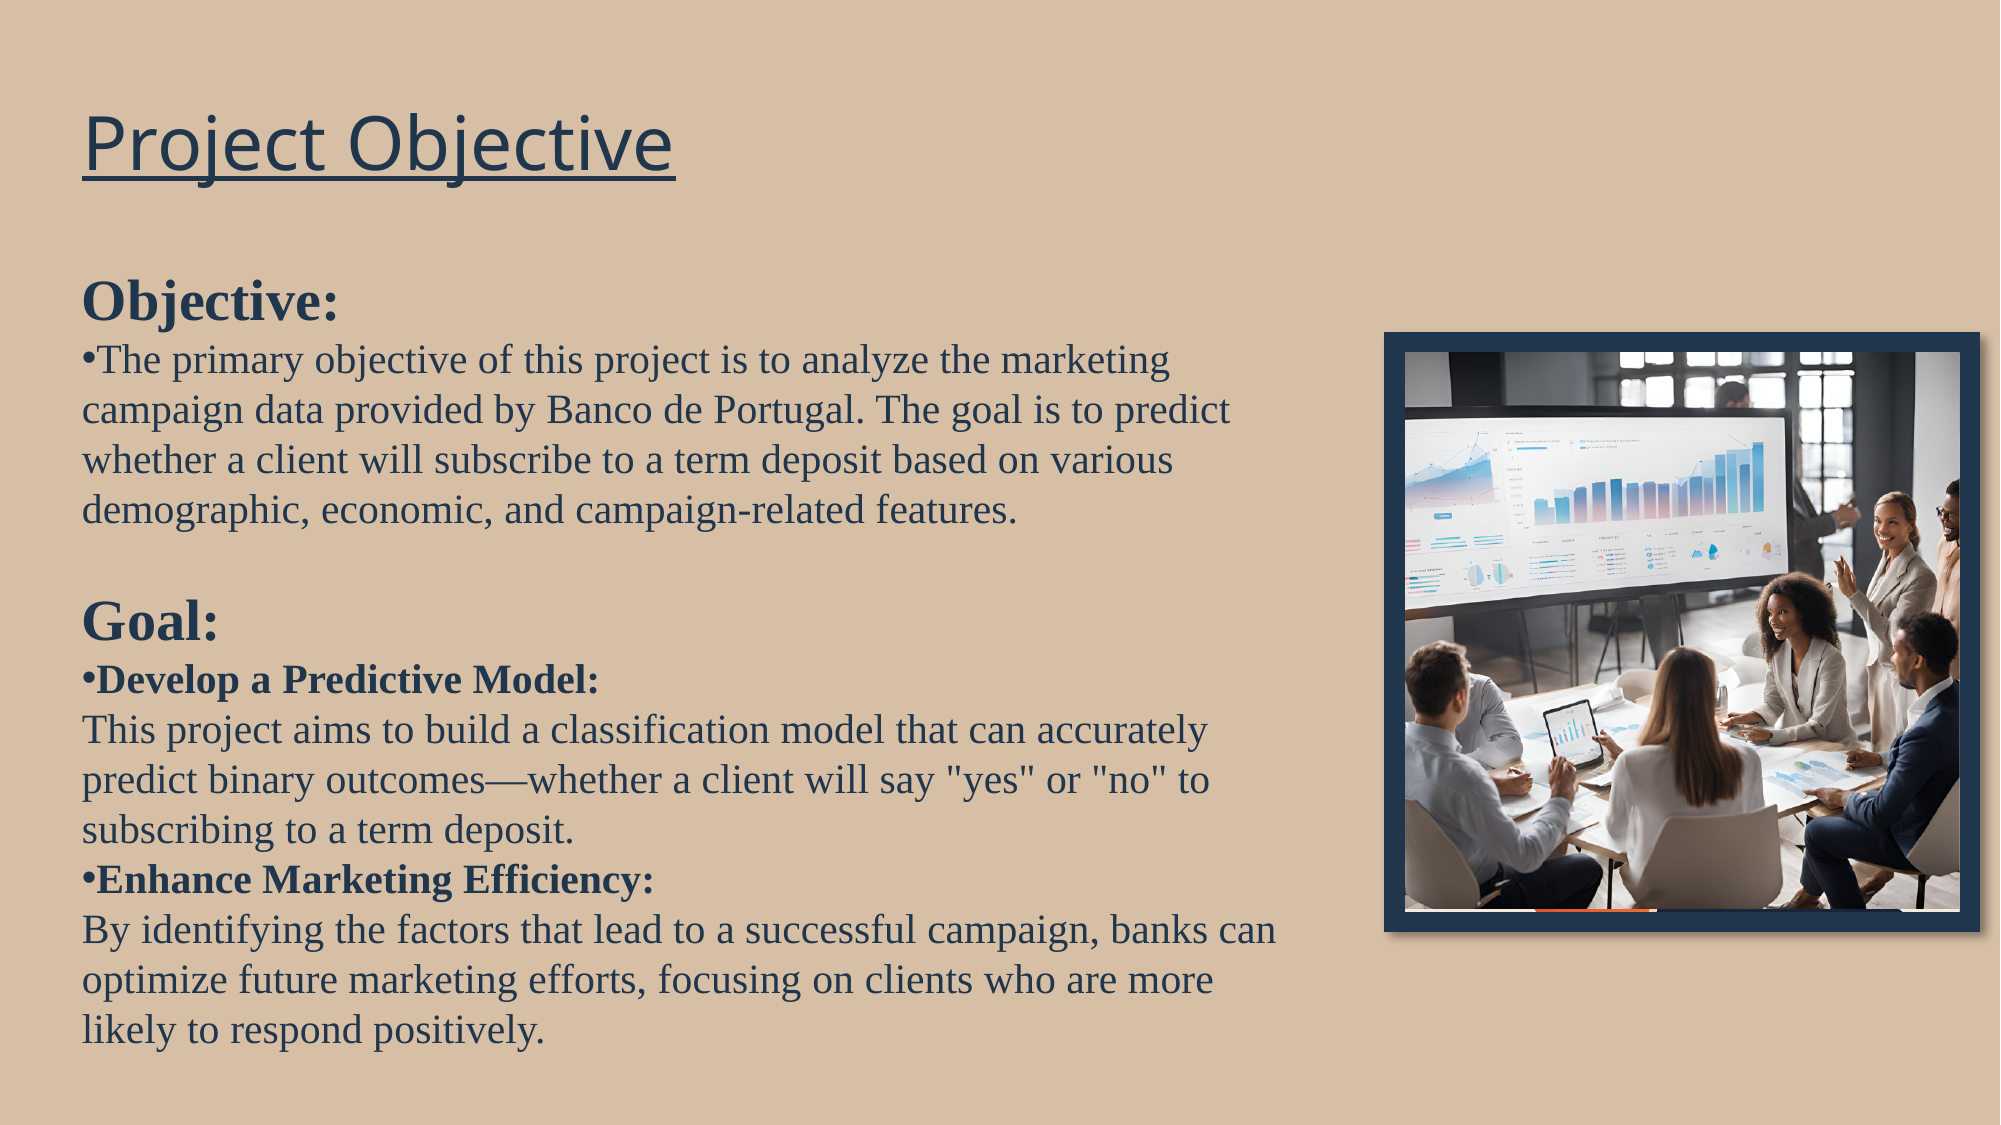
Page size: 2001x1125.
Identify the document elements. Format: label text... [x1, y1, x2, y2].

text_box Objective: The primary objective of this project is to analyze the marketing campaign data provided by Banco de Portugal. The goal is to predict whether a client will subscribe to a term deposit based on various demographic, economic, and campaign-related features. Goal: Develop a Predictive Model: This project aims to build a classification model that can accurately predict binary outcomes—whether a client will say "yes" or "no" to subscribing to a term deposit. Enhance Marketing Efficiency: By identifying the factors that lead to a successful campaign, banks can optimize future marketing efforts, focusing on clients who are more likely to respond positively. [67, 254, 1305, 1060]
text_box Project Objective [67, 37, 1793, 255]
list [1405, 352, 1960, 1028]
